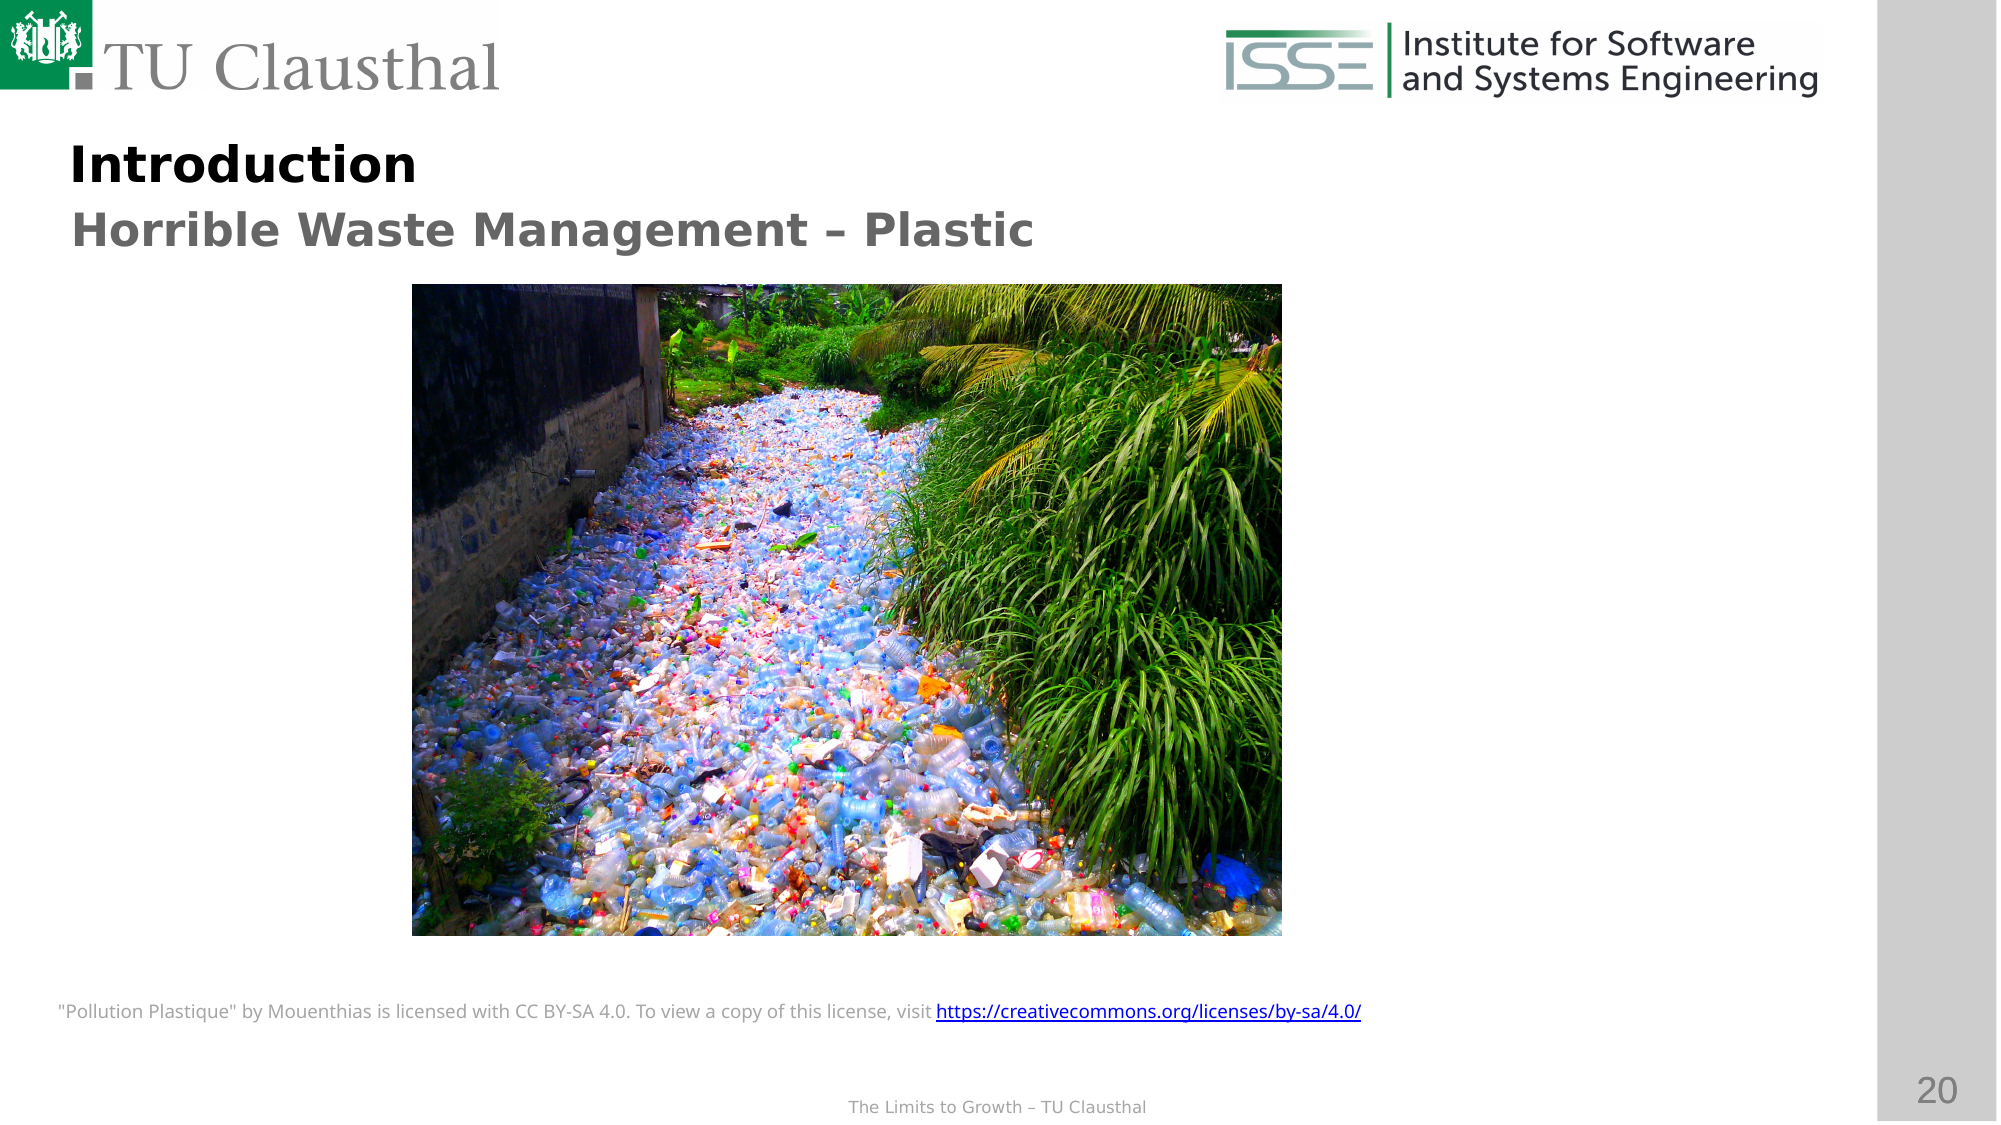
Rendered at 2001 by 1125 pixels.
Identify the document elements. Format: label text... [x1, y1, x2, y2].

text_box "Pollution Plastique" by Mouenthias is licensed with CC BY-SA 4.0. To view a copy of this license, visit https://creativecommons.org/licenses/by-sa/4.0/ [43, 992, 1827, 1033]
picture [0, 0, 499, 90]
picture [1218, 22, 1823, 104]
text_box Horrible Waste Management – Plastic [70, 188, 1769, 269]
picture [412, 284, 1282, 936]
text_box Introduction [54, 125, 1817, 206]
